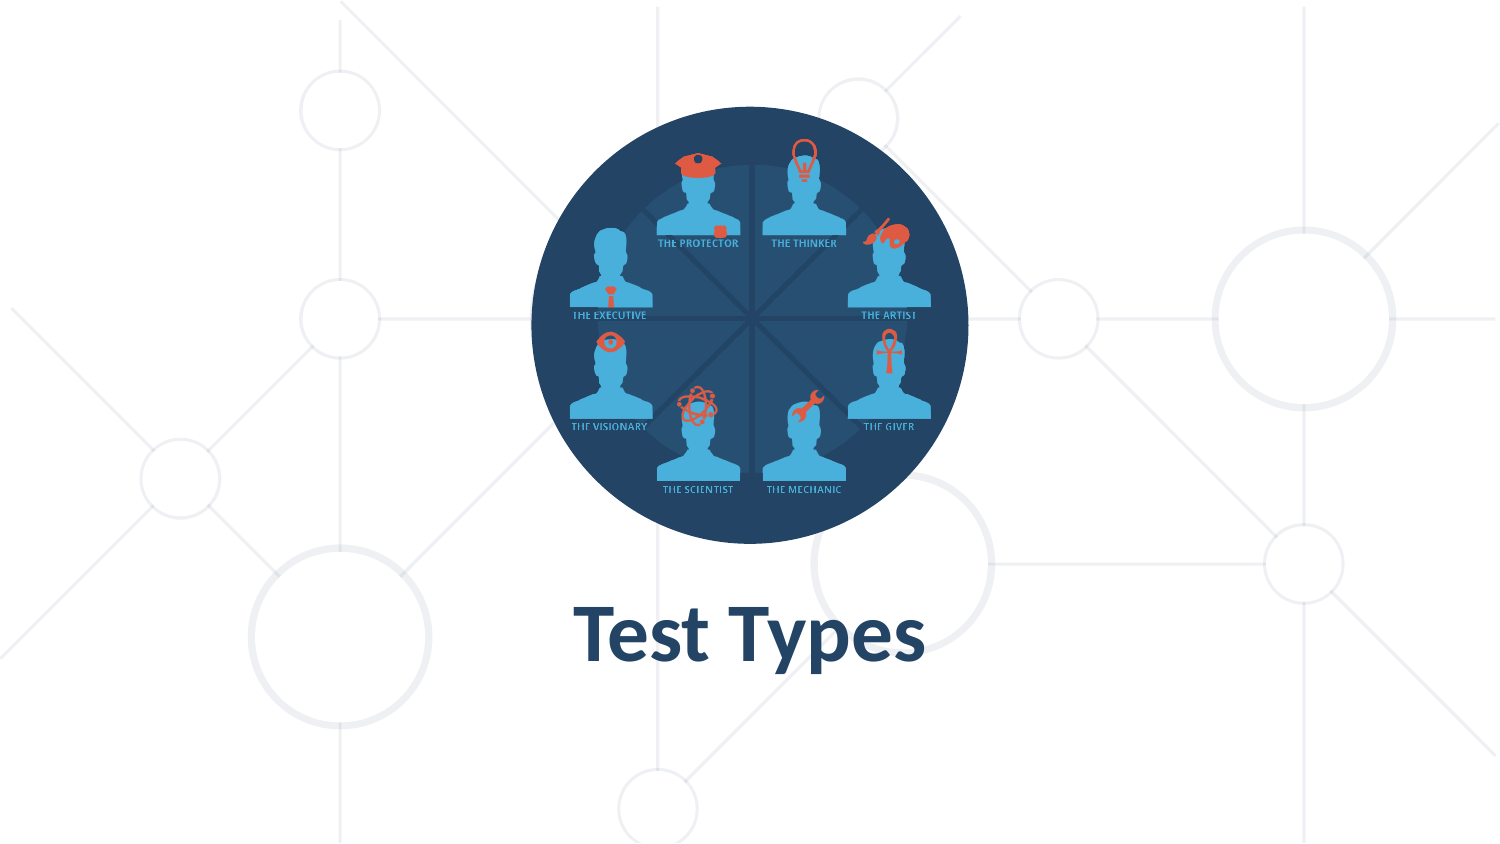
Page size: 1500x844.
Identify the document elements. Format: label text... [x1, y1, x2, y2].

list Test Types [75, 578, 1425, 674]
picture [568, 134, 932, 497]
